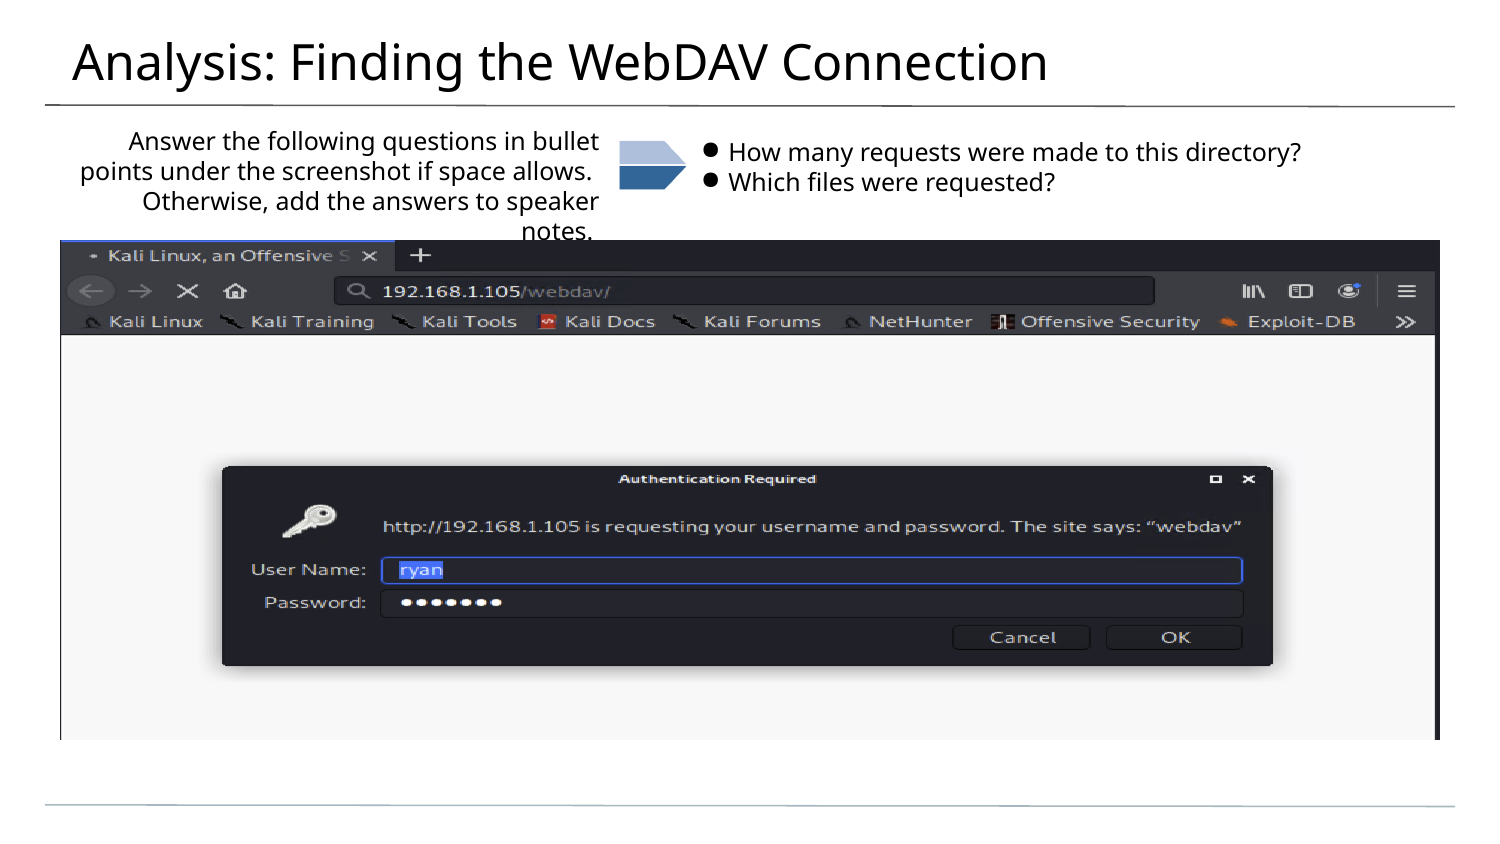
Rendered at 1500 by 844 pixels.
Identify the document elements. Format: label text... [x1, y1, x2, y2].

subtitle How many requests were made to this directory? Which files were requested? [600, 121, 1500, 281]
picture [59, 240, 1440, 740]
title Analysis: Finding the WebDAV Connection [0, 0, 1500, 88]
picture [616, 136, 687, 192]
subtitle Answer the following questions in bullet points under the screenshot if space allows. Otherwise, add the answers to speaker notes. [0, 110, 675, 320]
